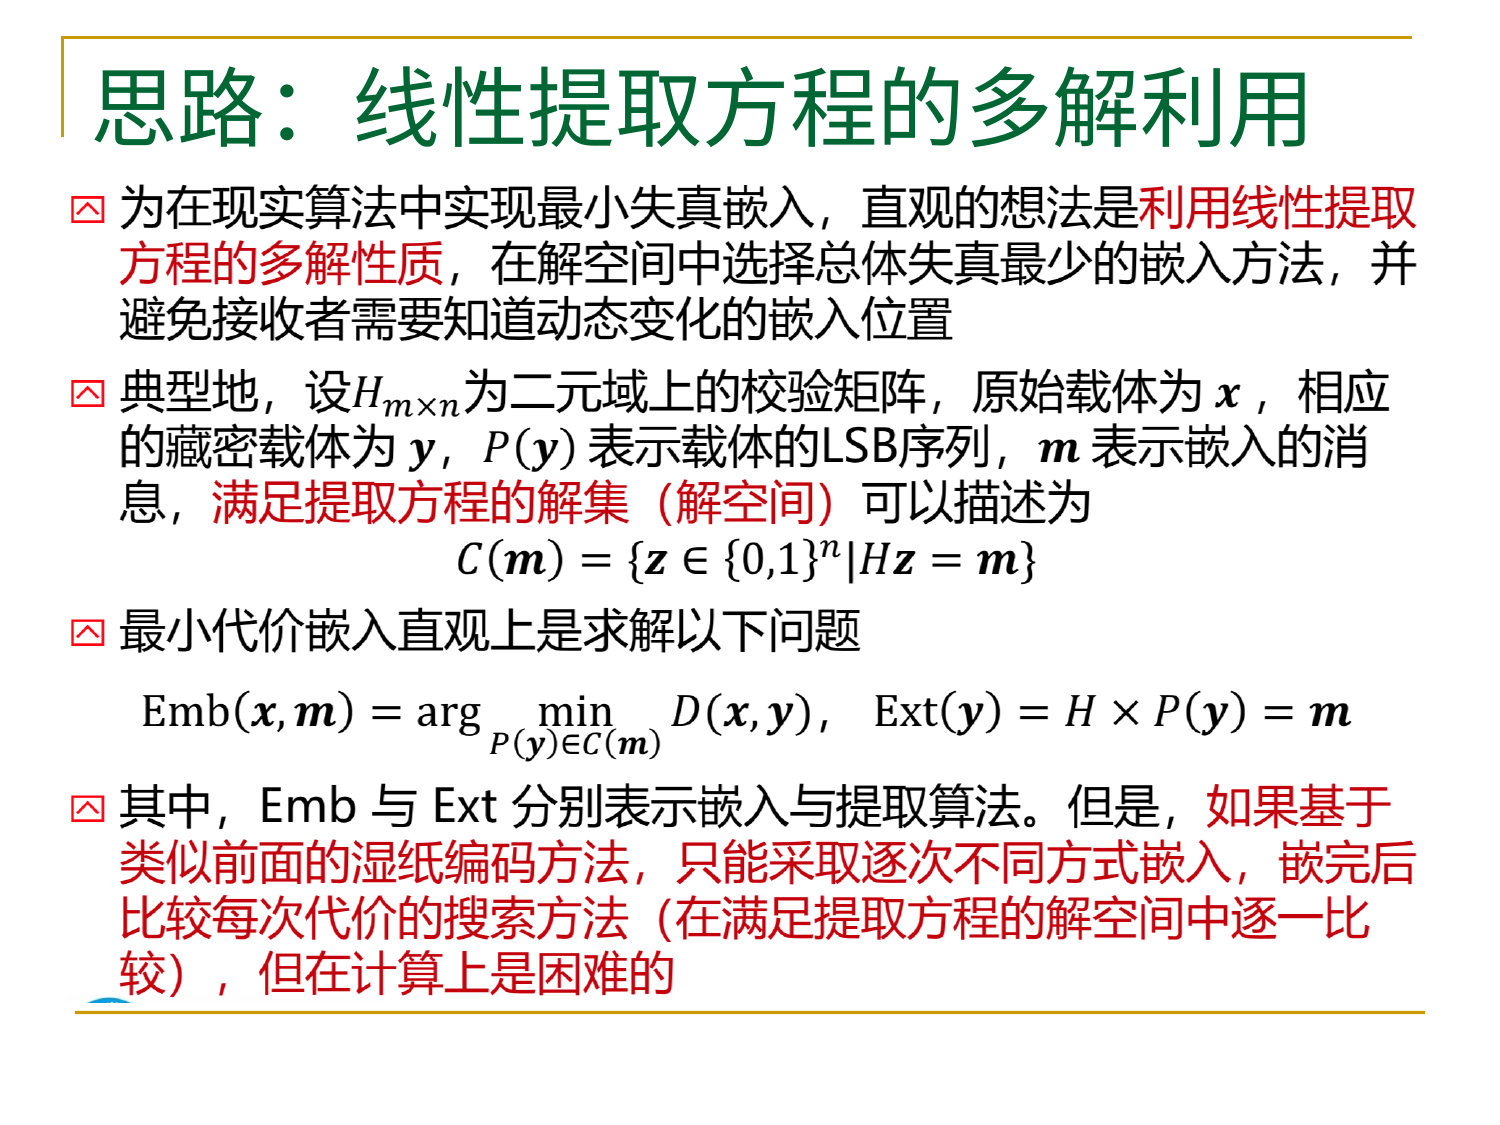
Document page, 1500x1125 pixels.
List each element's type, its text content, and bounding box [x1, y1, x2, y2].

title 思路：线性提取方程的多解利用 [75, 45, 1425, 180]
picture [66, 180, 1426, 1003]
